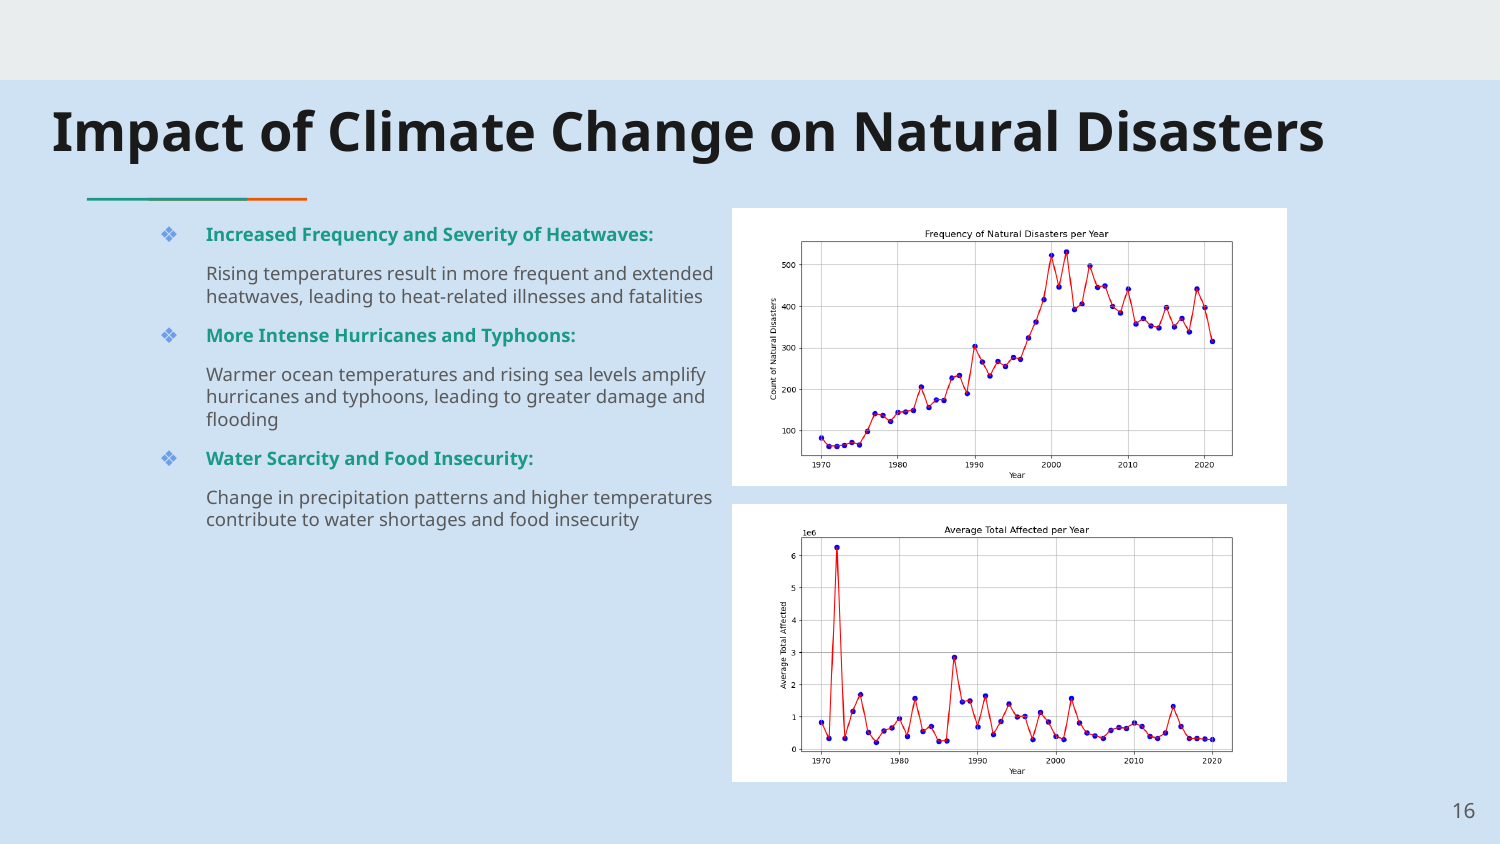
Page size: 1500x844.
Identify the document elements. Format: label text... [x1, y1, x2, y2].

picture [731, 207, 1288, 486]
slide_number ‹#› [1400, 779, 1491, 844]
picture [731, 503, 1288, 782]
title Impact of Climate Change on Natural Disasters [37, 81, 1436, 178]
list Increased Frequency and Severity of Heatwaves: Rising temperatures result in more frequent and extended heatwaves, leading to heat-related illnesses and fatalities More Intense Hurricanes and Typhoons: Warmer ocean temperatures and rising sea levels amplify hurricanes and typhoons, leading to greater damage and flooding Water Scarcity and Food Insecurity: Change in precipitation patterns and higher temperatures contribute to water shortages and food insecurity [119, 208, 739, 579]
